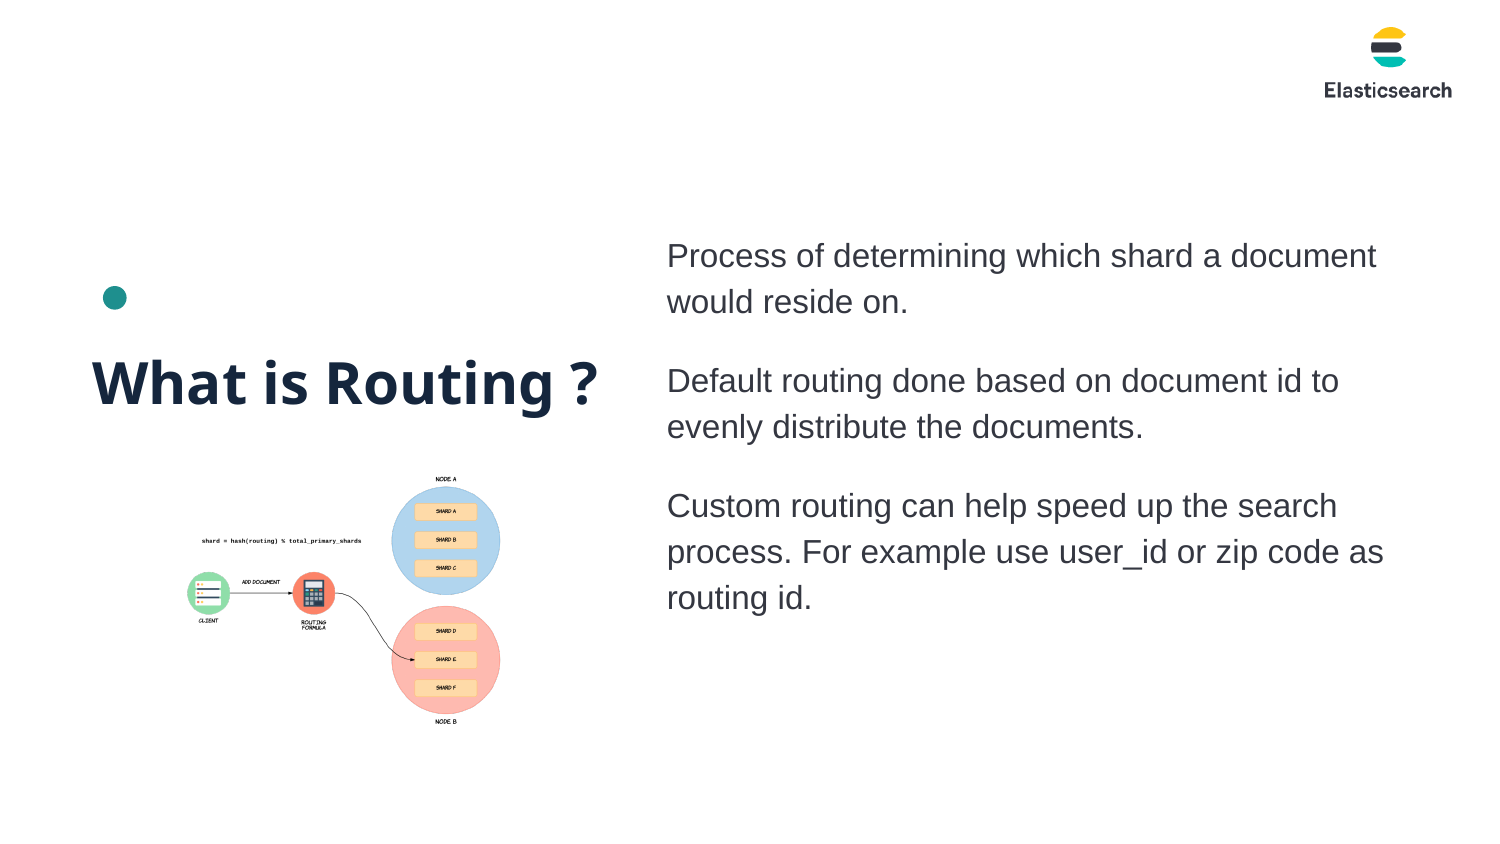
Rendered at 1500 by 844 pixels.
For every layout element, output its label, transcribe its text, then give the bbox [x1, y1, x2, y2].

list Process of determining which shard a document would reside on. Default routing done based on document id to evenly distribute the documents. Custom routing can help speed up the search process. For example use user_id or zip code as routing id. [651, 118, 1440, 725]
picture [176, 460, 511, 743]
picture [1290, 9, 1485, 125]
title What is Routing ? [77, 331, 651, 543]
